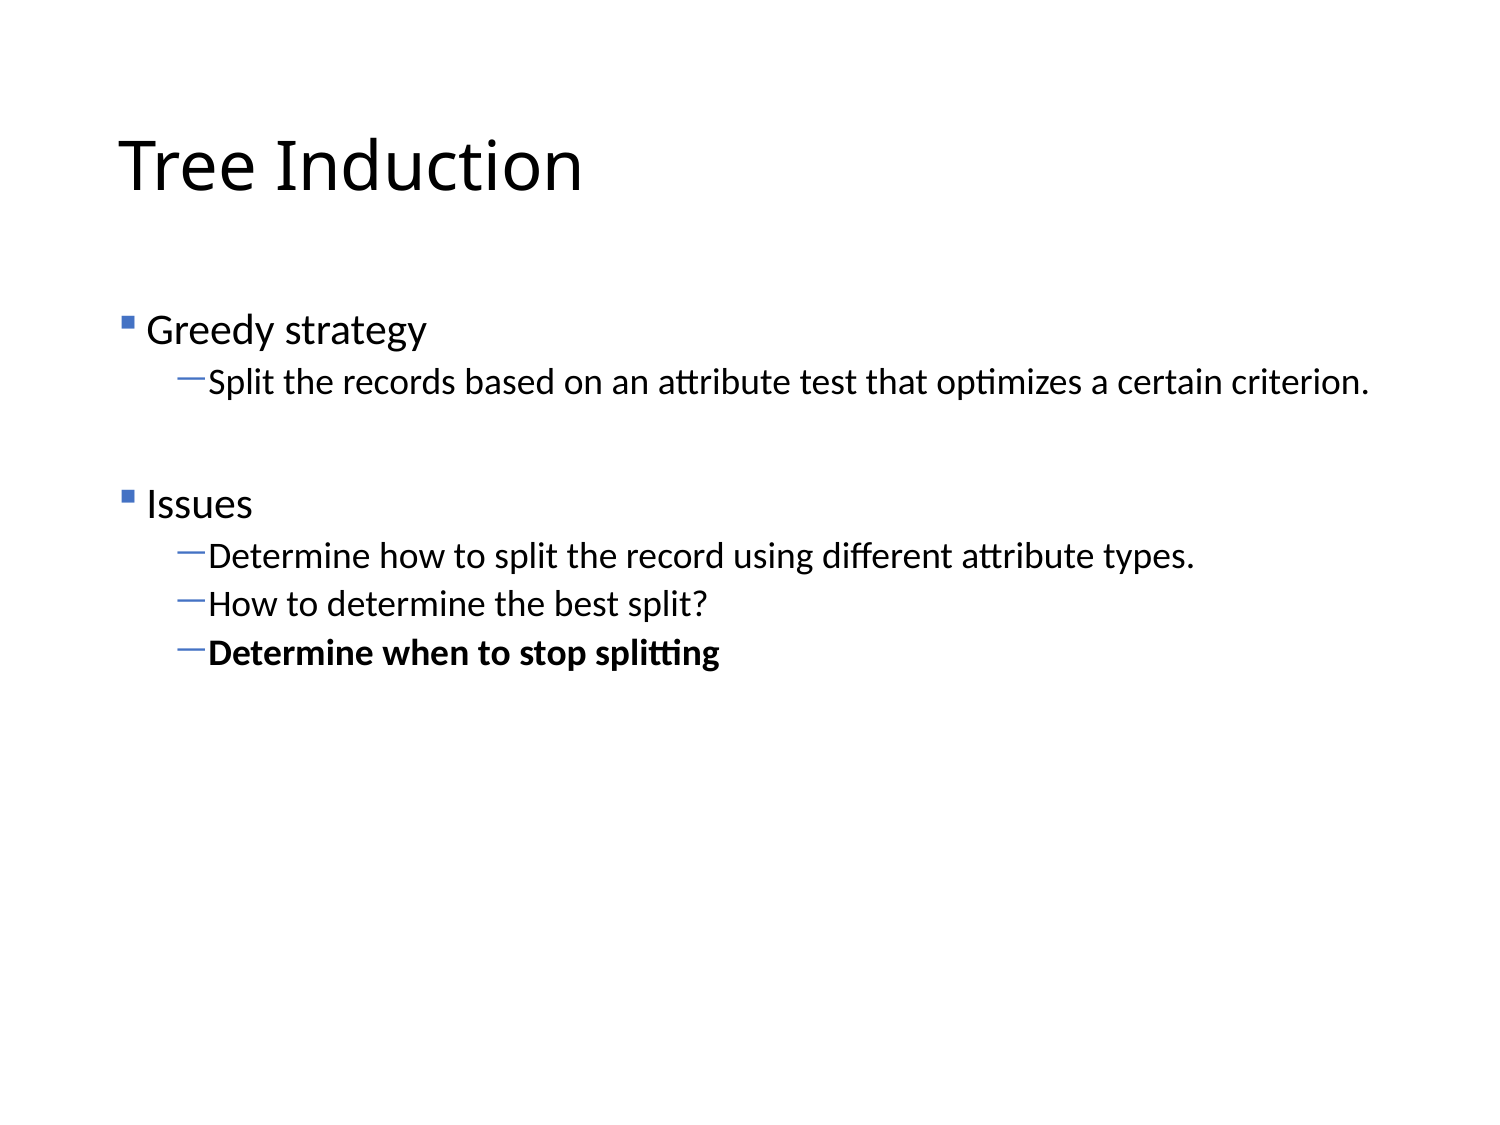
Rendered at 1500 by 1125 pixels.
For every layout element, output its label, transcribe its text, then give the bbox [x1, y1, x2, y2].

list Greedy strategy Split the records based on an attribute test that optimizes a certain criterion. Issues Determine how to split the record using different attribute types. How to determine the best split? Determine when to stop splitting [103, 299, 1397, 1014]
title Tree Induction [103, 59, 1397, 278]
